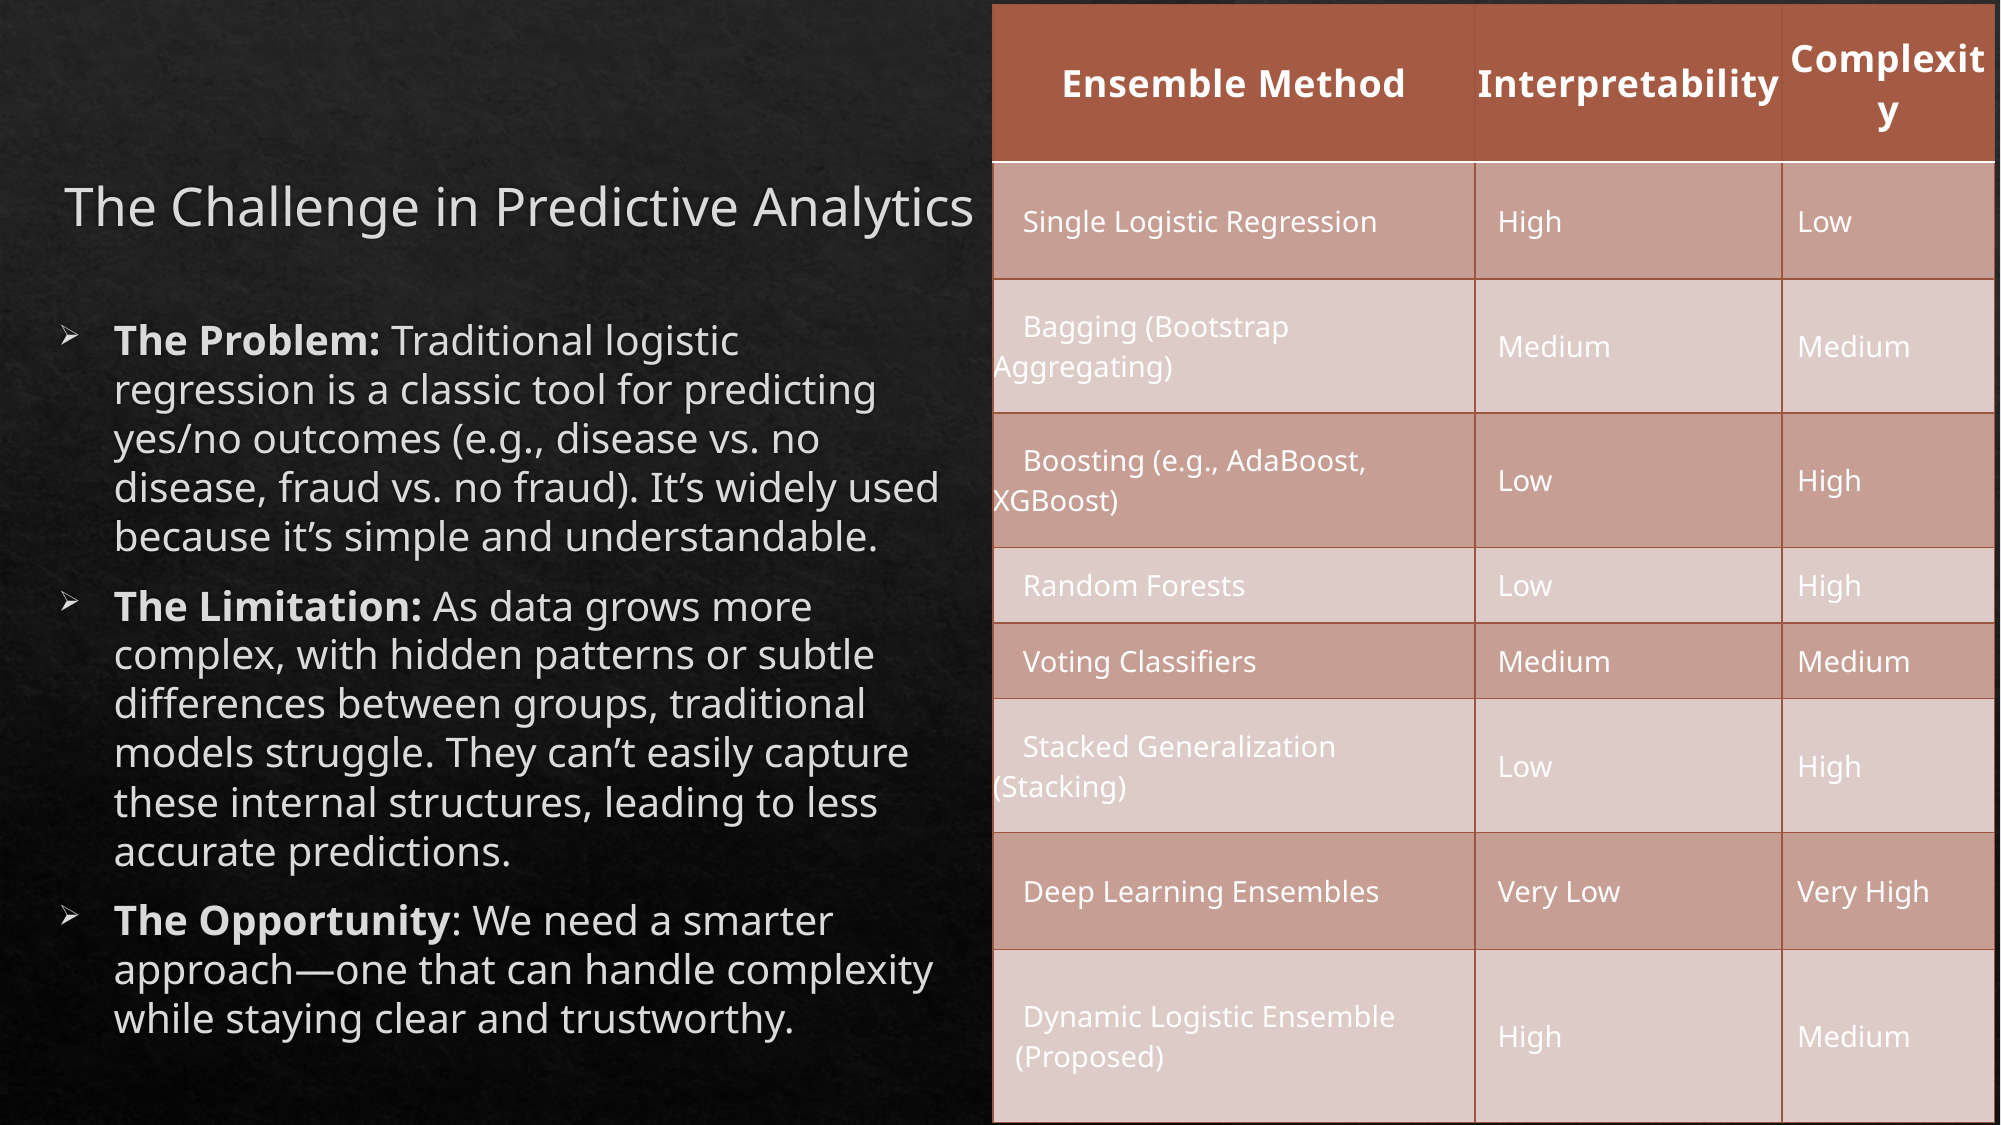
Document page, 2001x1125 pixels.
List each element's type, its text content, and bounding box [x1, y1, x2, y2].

table_cell High [1476, 163, 1781, 278]
table_header Ensemble Method [994, 5, 1474, 161]
table_cell Low [1476, 548, 1781, 622]
table_cell Medium [1476, 624, 1781, 698]
table_cell High [1783, 548, 1994, 622]
table_cell High [1783, 699, 1994, 832]
table_cell Medium [1783, 280, 1994, 412]
table_cell Boosting (e.g., AdaBoost, XGBoost) [994, 414, 1474, 547]
table_cell Medium [1783, 950, 1994, 1122]
table_cell Low [1476, 699, 1781, 832]
title The Challenge in Predictive Analytics [44, 163, 992, 245]
table_header Complexity [1783, 5, 1994, 161]
table_header Interpretability [1476, 5, 1781, 161]
table_cell Stacked Generalization (Stacking) [994, 699, 1474, 832]
table_cell Very Low [1476, 833, 1781, 949]
table_cell Single Logistic Regression [994, 163, 1474, 278]
subtitle The Problem: Traditional logistic regression is a classic tool for predicting yes/no outcomes (e.g., disease vs. no disease, fraud vs. no fraud). It’s widely used because it’s simple and understandable. The Limitation: As data grows more complex, with hidden patterns or subtle differences between groups, traditional models struggle. They can’t easily capture these internal structures, leading to less accurate predictions. The Opportunity: We need a smarter approach—one that can handle complexity while staying clear and trustworthy. [43, 307, 960, 1125]
table_cell Medium [1783, 624, 1994, 698]
table_cell Low [1783, 163, 1994, 278]
table_cell Low [1476, 414, 1781, 547]
table_cell Voting Classifiers [994, 624, 1474, 698]
table_cell Medium [1476, 280, 1781, 412]
table_cell Dynamic Logistic Ensemble (Proposed) [994, 950, 1474, 1122]
picture [1230, 0, 2000, 1125]
table_cell Deep Learning Ensembles [994, 833, 1474, 949]
table_cell High [1476, 950, 1781, 1122]
table_cell Bagging (Bootstrap Aggregating) [994, 280, 1474, 412]
table_cell Very High [1783, 833, 1994, 949]
table_cell High [1783, 414, 1994, 547]
table_cell Random Forests [994, 548, 1474, 622]
